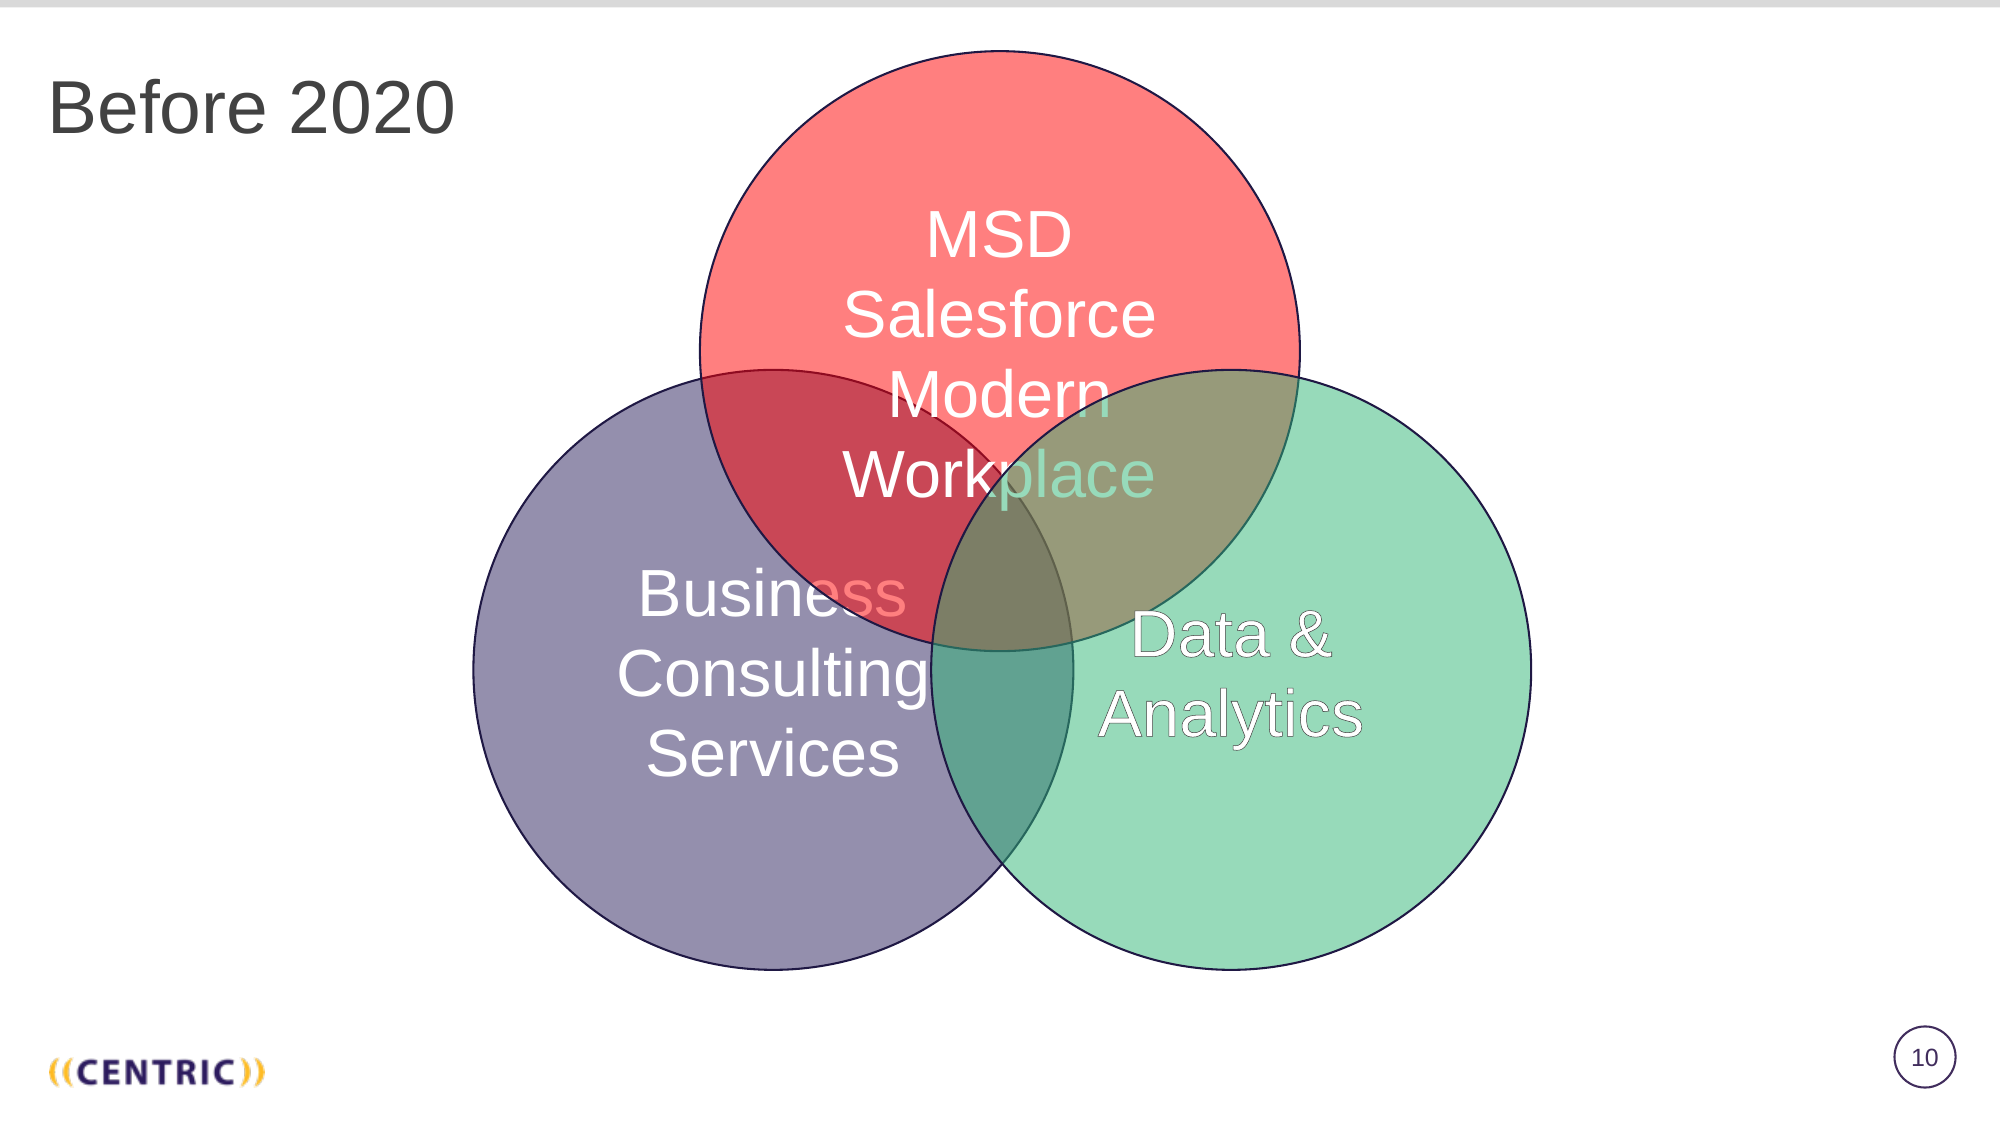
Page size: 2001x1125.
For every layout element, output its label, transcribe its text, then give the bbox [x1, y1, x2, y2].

text_box MSD Salesforce Modern Workplace [698, 50, 1301, 645]
text_box Business Consulting Services [472, 377, 1002, 971]
text_box Data & Analytics [930, 368, 1533, 971]
text_box Before 2020 [32, 51, 472, 157]
picture [49, 1057, 265, 1088]
